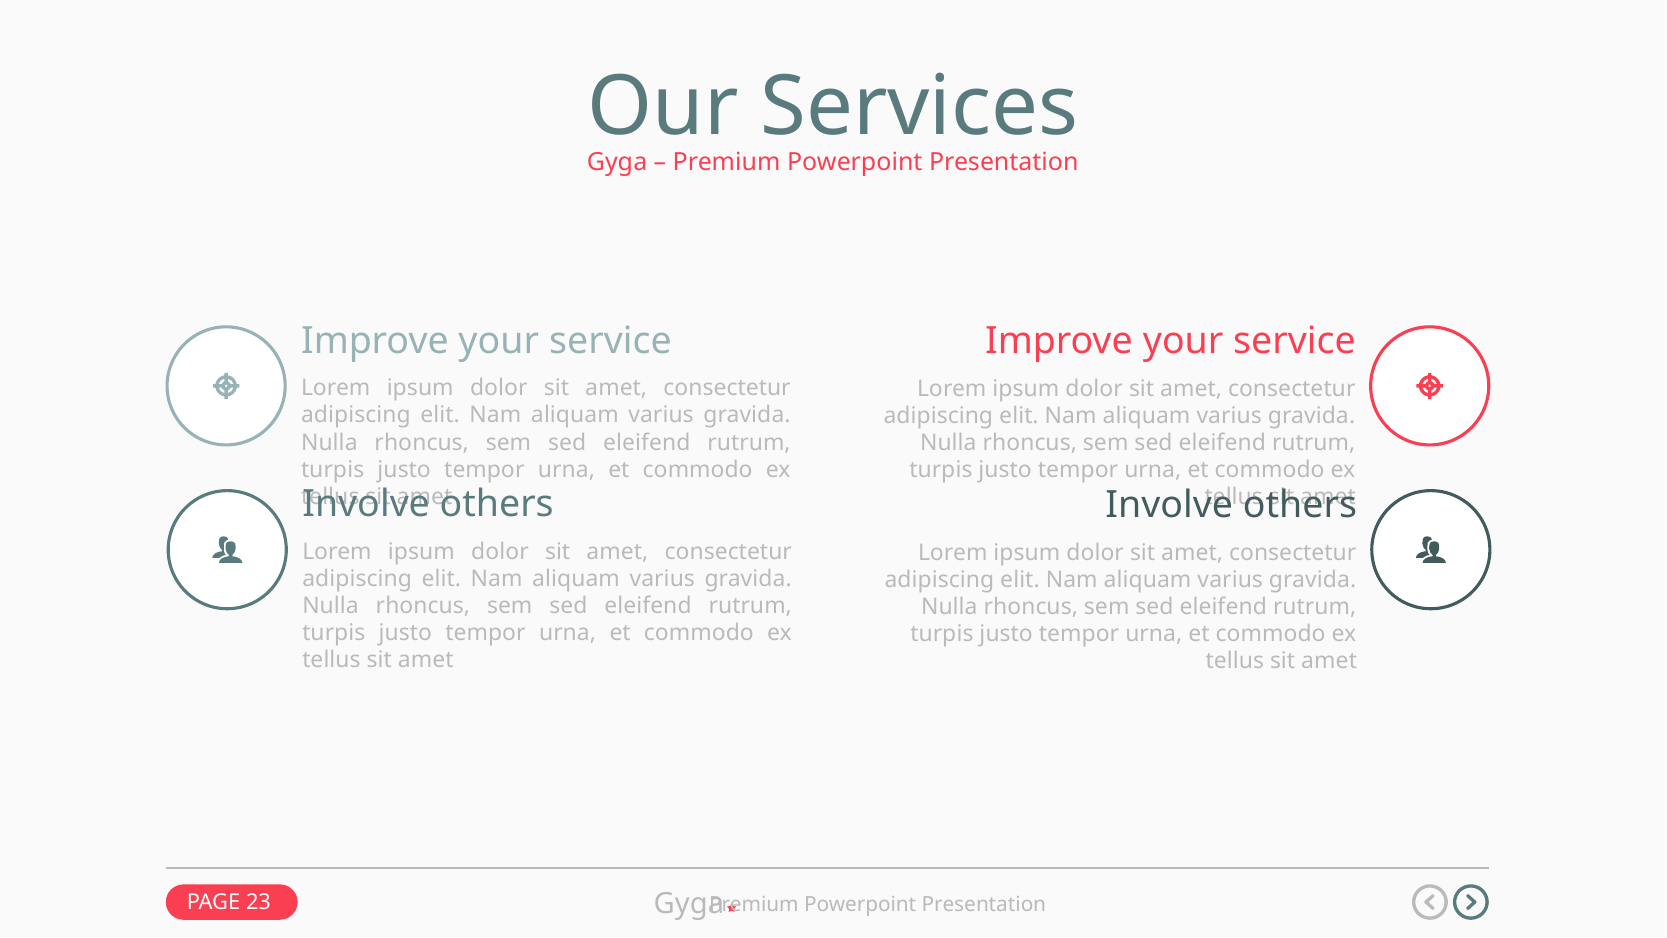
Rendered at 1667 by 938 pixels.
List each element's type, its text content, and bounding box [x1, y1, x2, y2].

text_box [212, 372, 240, 400]
text_box [1371, 324, 1491, 448]
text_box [1415, 536, 1447, 564]
text_box [1416, 372, 1444, 400]
text_box Improve your service Lorem ipsum dolor sit amet, consectetur adipiscing elit. Nam aliquam varius gravida. Nulla rhoncus, sem sed eleifend rutrum, turpis justo tempor urna, et commodo ex tellus sit amet [850, 326, 1371, 517]
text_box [211, 536, 243, 564]
text_box Improve your service Lorem ipsum dolor sit amet, consectetur adipiscing elit. Nam aliquam varius gravida. Nulla rhoncus, sem sed eleifend rutrum, turpis justo tempor urna, et commodo ex tellus sit amet [286, 326, 807, 517]
list Our Services [0, 43, 1667, 137]
text_box [166, 488, 287, 611]
text_box Involve others Lorem ipsum dolor sit amet, consectetur adipiscing elit. Nam aliquam varius gravida. Nulla rhoncus, sem sed eleifend rutrum, turpis justo tempor urna, et commodo ex tellus sit amet [287, 489, 808, 680]
text_box [164, 324, 286, 448]
list Gyga – Premium Powerpoint Presentation [0, 137, 1667, 185]
text_box Involve others Lorem ipsum dolor sit amet, consectetur adipiscing elit. Nam aliquam varius gravida. Nulla rhoncus, sem sed eleifend rutrum, turpis justo tempor urna, et commodo ex tellus sit amet [851, 490, 1372, 681]
text_box [1372, 488, 1492, 611]
